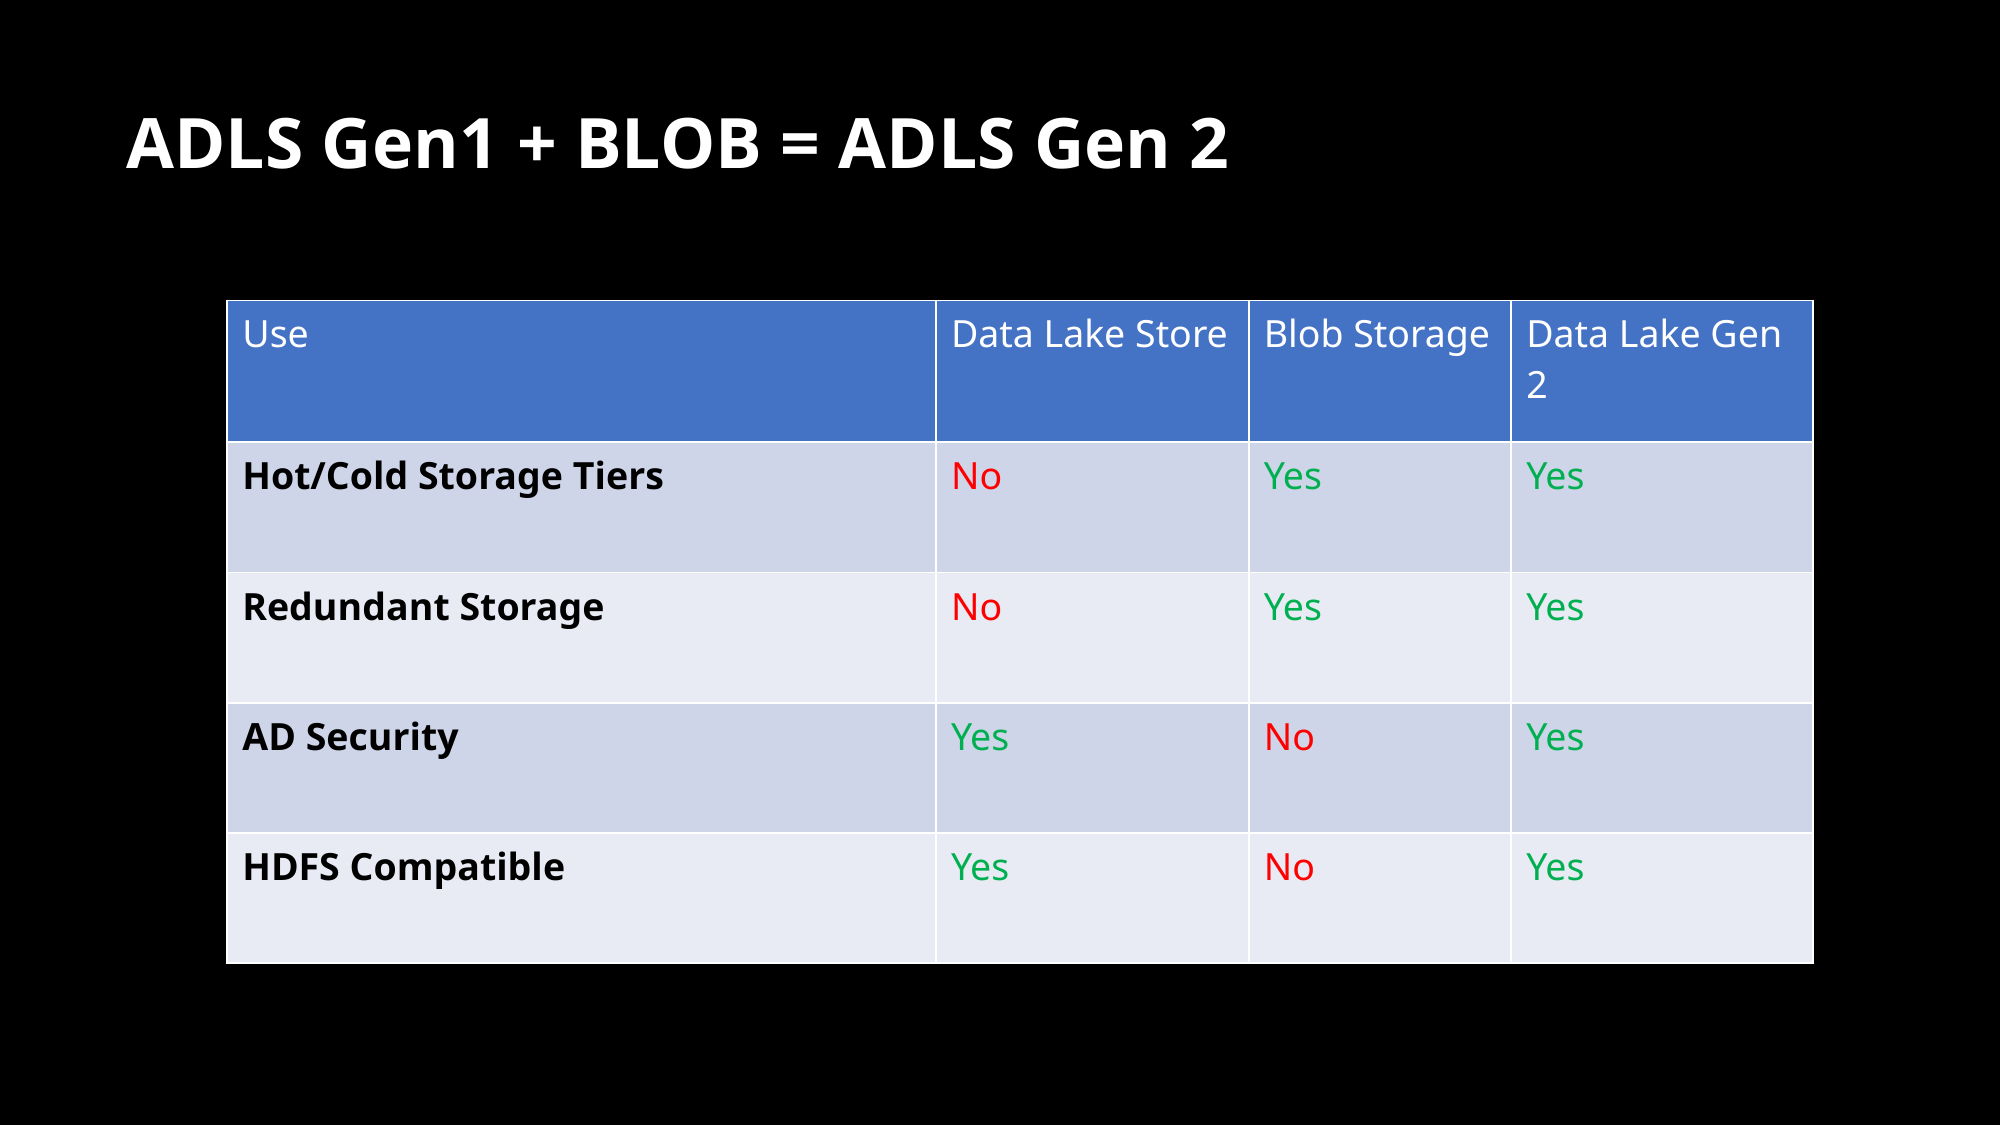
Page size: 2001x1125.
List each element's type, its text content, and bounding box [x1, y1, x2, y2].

table_header Blob Storage [1250, 301, 1510, 441]
table_cell Redundant Storage [228, 573, 935, 702]
table_cell Hot/Cold Storage Tiers [228, 443, 935, 572]
table_cell No [937, 573, 1248, 702]
table_cell Yes [937, 834, 1248, 962]
table_cell Yes [1512, 443, 1812, 572]
table_header Data Lake Store [937, 301, 1248, 441]
title ADLS Gen1 + BLOB = ADLS Gen 2 [111, 99, 1582, 192]
table_cell Yes [1250, 443, 1510, 572]
table_header Use [228, 301, 935, 441]
table_cell Yes [1512, 573, 1812, 702]
table_cell HDFS Compatible [228, 834, 935, 962]
table_cell Yes [1250, 573, 1510, 702]
table_cell Yes [1512, 704, 1812, 832]
table_cell No [1250, 834, 1510, 962]
table_cell Yes [1512, 834, 1812, 962]
table_cell No [937, 443, 1248, 572]
table_cell Yes [937, 704, 1248, 832]
table_header Data Lake Gen 2 [1512, 301, 1812, 441]
table_cell AD Security [228, 704, 935, 832]
table_cell No [1250, 704, 1510, 832]
